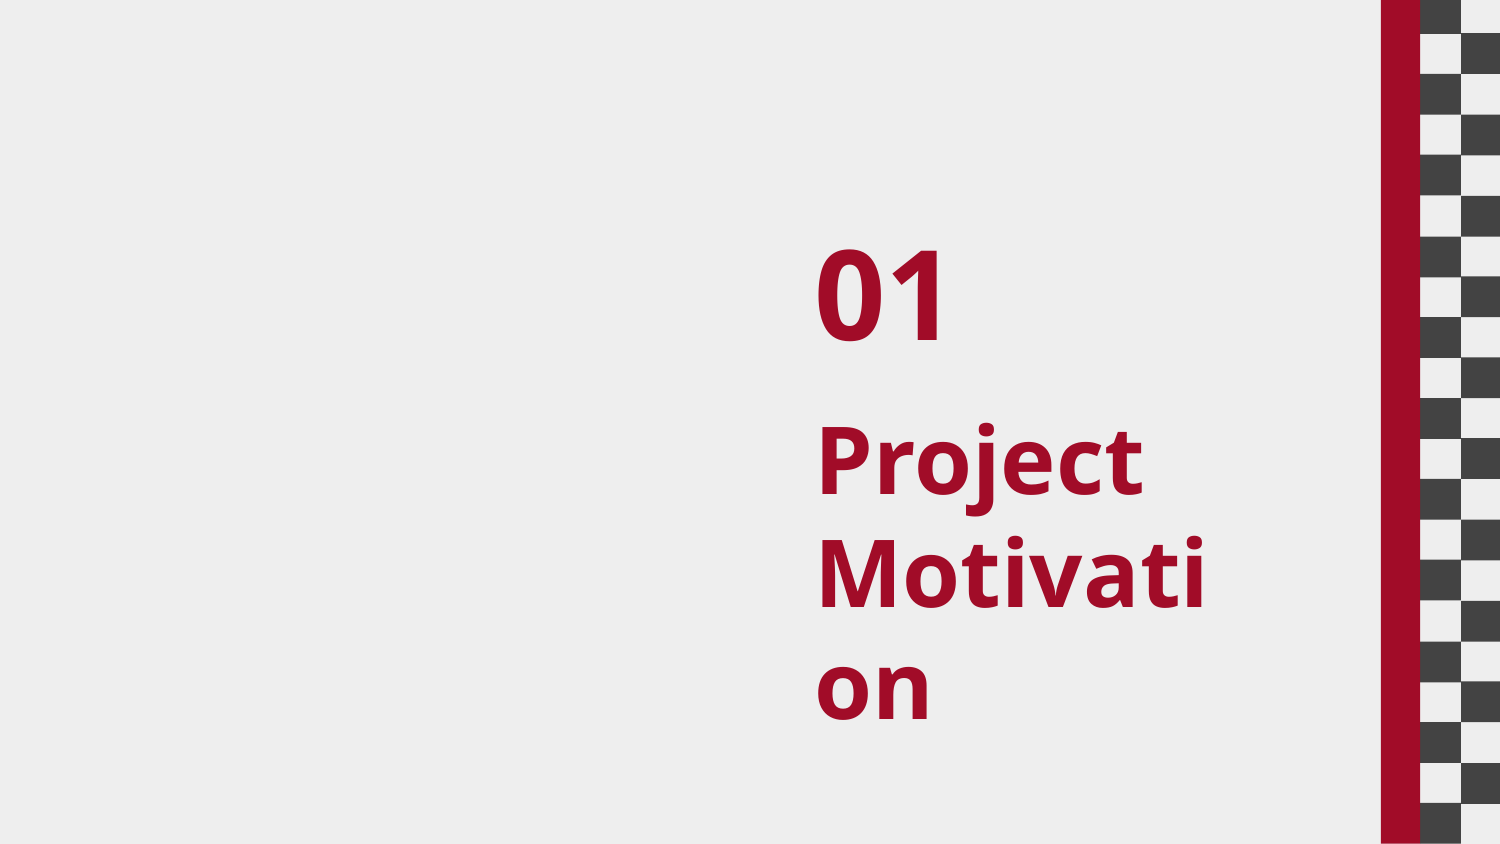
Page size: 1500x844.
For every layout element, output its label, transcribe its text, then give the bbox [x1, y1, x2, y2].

title 01 [799, 214, 982, 367]
title Project Motivation [799, 386, 1243, 630]
